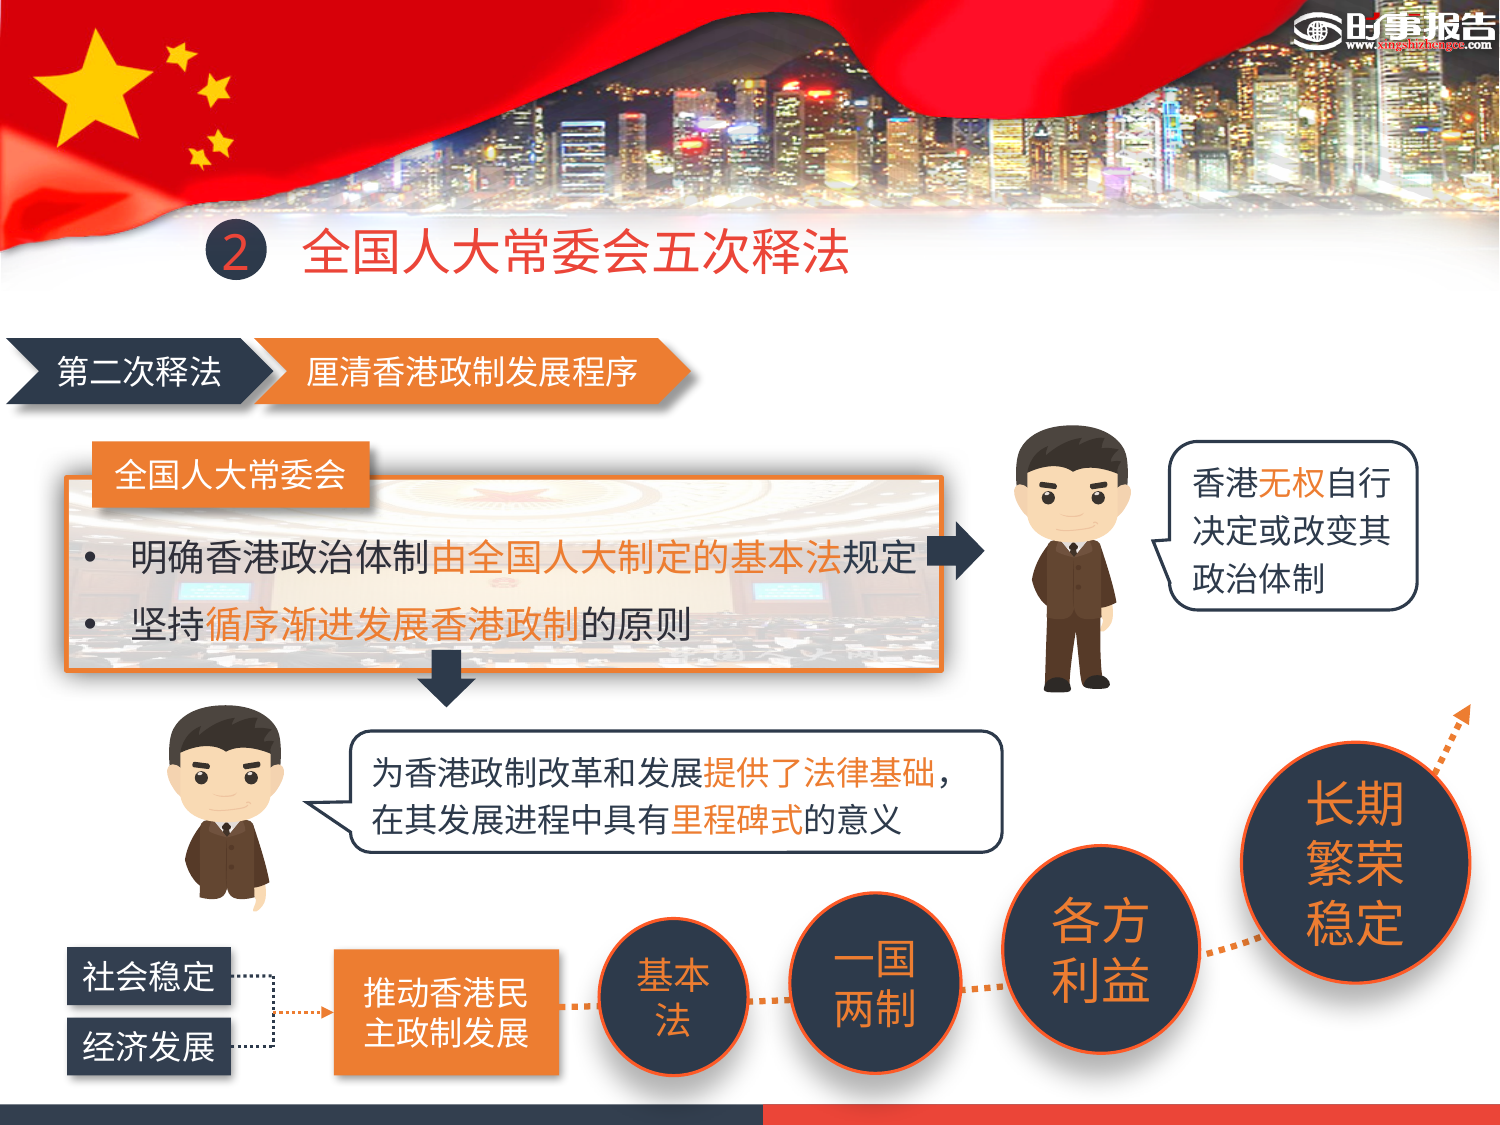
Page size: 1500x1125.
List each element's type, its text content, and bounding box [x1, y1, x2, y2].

text_box 基本法 [598, 917, 750, 1077]
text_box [927, 425, 1418, 693]
text_box 一国 两制 [788, 913, 963, 1075]
list 2 全国人大常委会五次释法 [206, 219, 1294, 291]
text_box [68, 479, 927, 668]
text_box 厘清香港政制发展程序 [251, 336, 693, 406]
text_box [1003, 765, 1285, 954]
picture [0, 0, 1500, 291]
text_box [162, 649, 1003, 913]
text_box [933, 913, 1002, 991]
text_box [1359, 704, 1471, 774]
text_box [230, 975, 334, 1047]
text_box 推动香港民主政制发展 [333, 948, 560, 1076]
text_box [559, 998, 584, 1009]
text_box 第二次释法 [3, 336, 275, 406]
text_box 长期繁荣稳定 [1240, 741, 1471, 985]
text_box 各方利益 [1001, 844, 1201, 1055]
text_box 社会稳定 [66, 946, 232, 1006]
text_box [734, 924, 808, 1003]
text_box 经济发展 [66, 1017, 232, 1076]
text_box 全国人大常委会 [91, 440, 371, 479]
